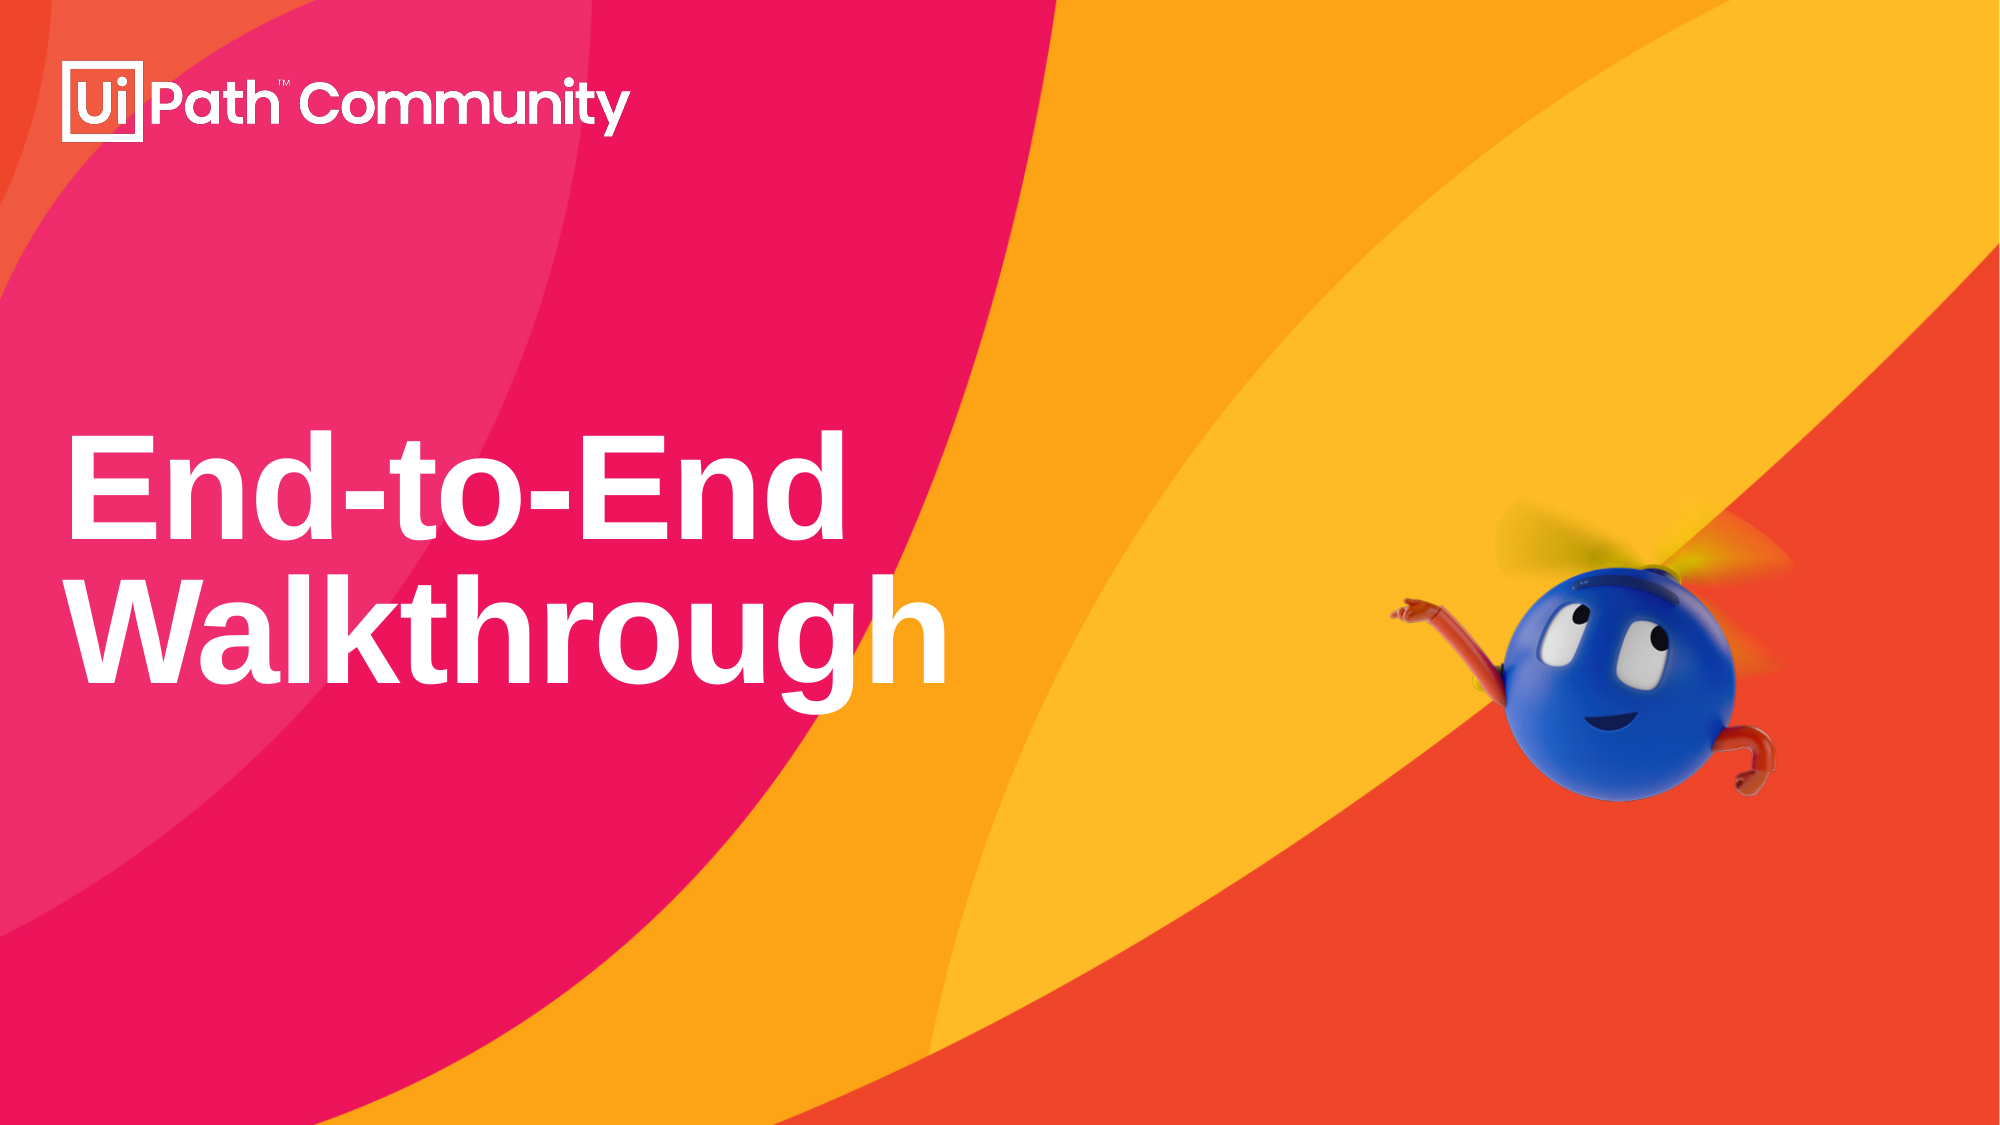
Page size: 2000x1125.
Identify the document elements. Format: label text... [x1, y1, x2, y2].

picture [0, 0, 2000, 1125]
title End-to-End Walkthrough [62, 421, 1166, 713]
